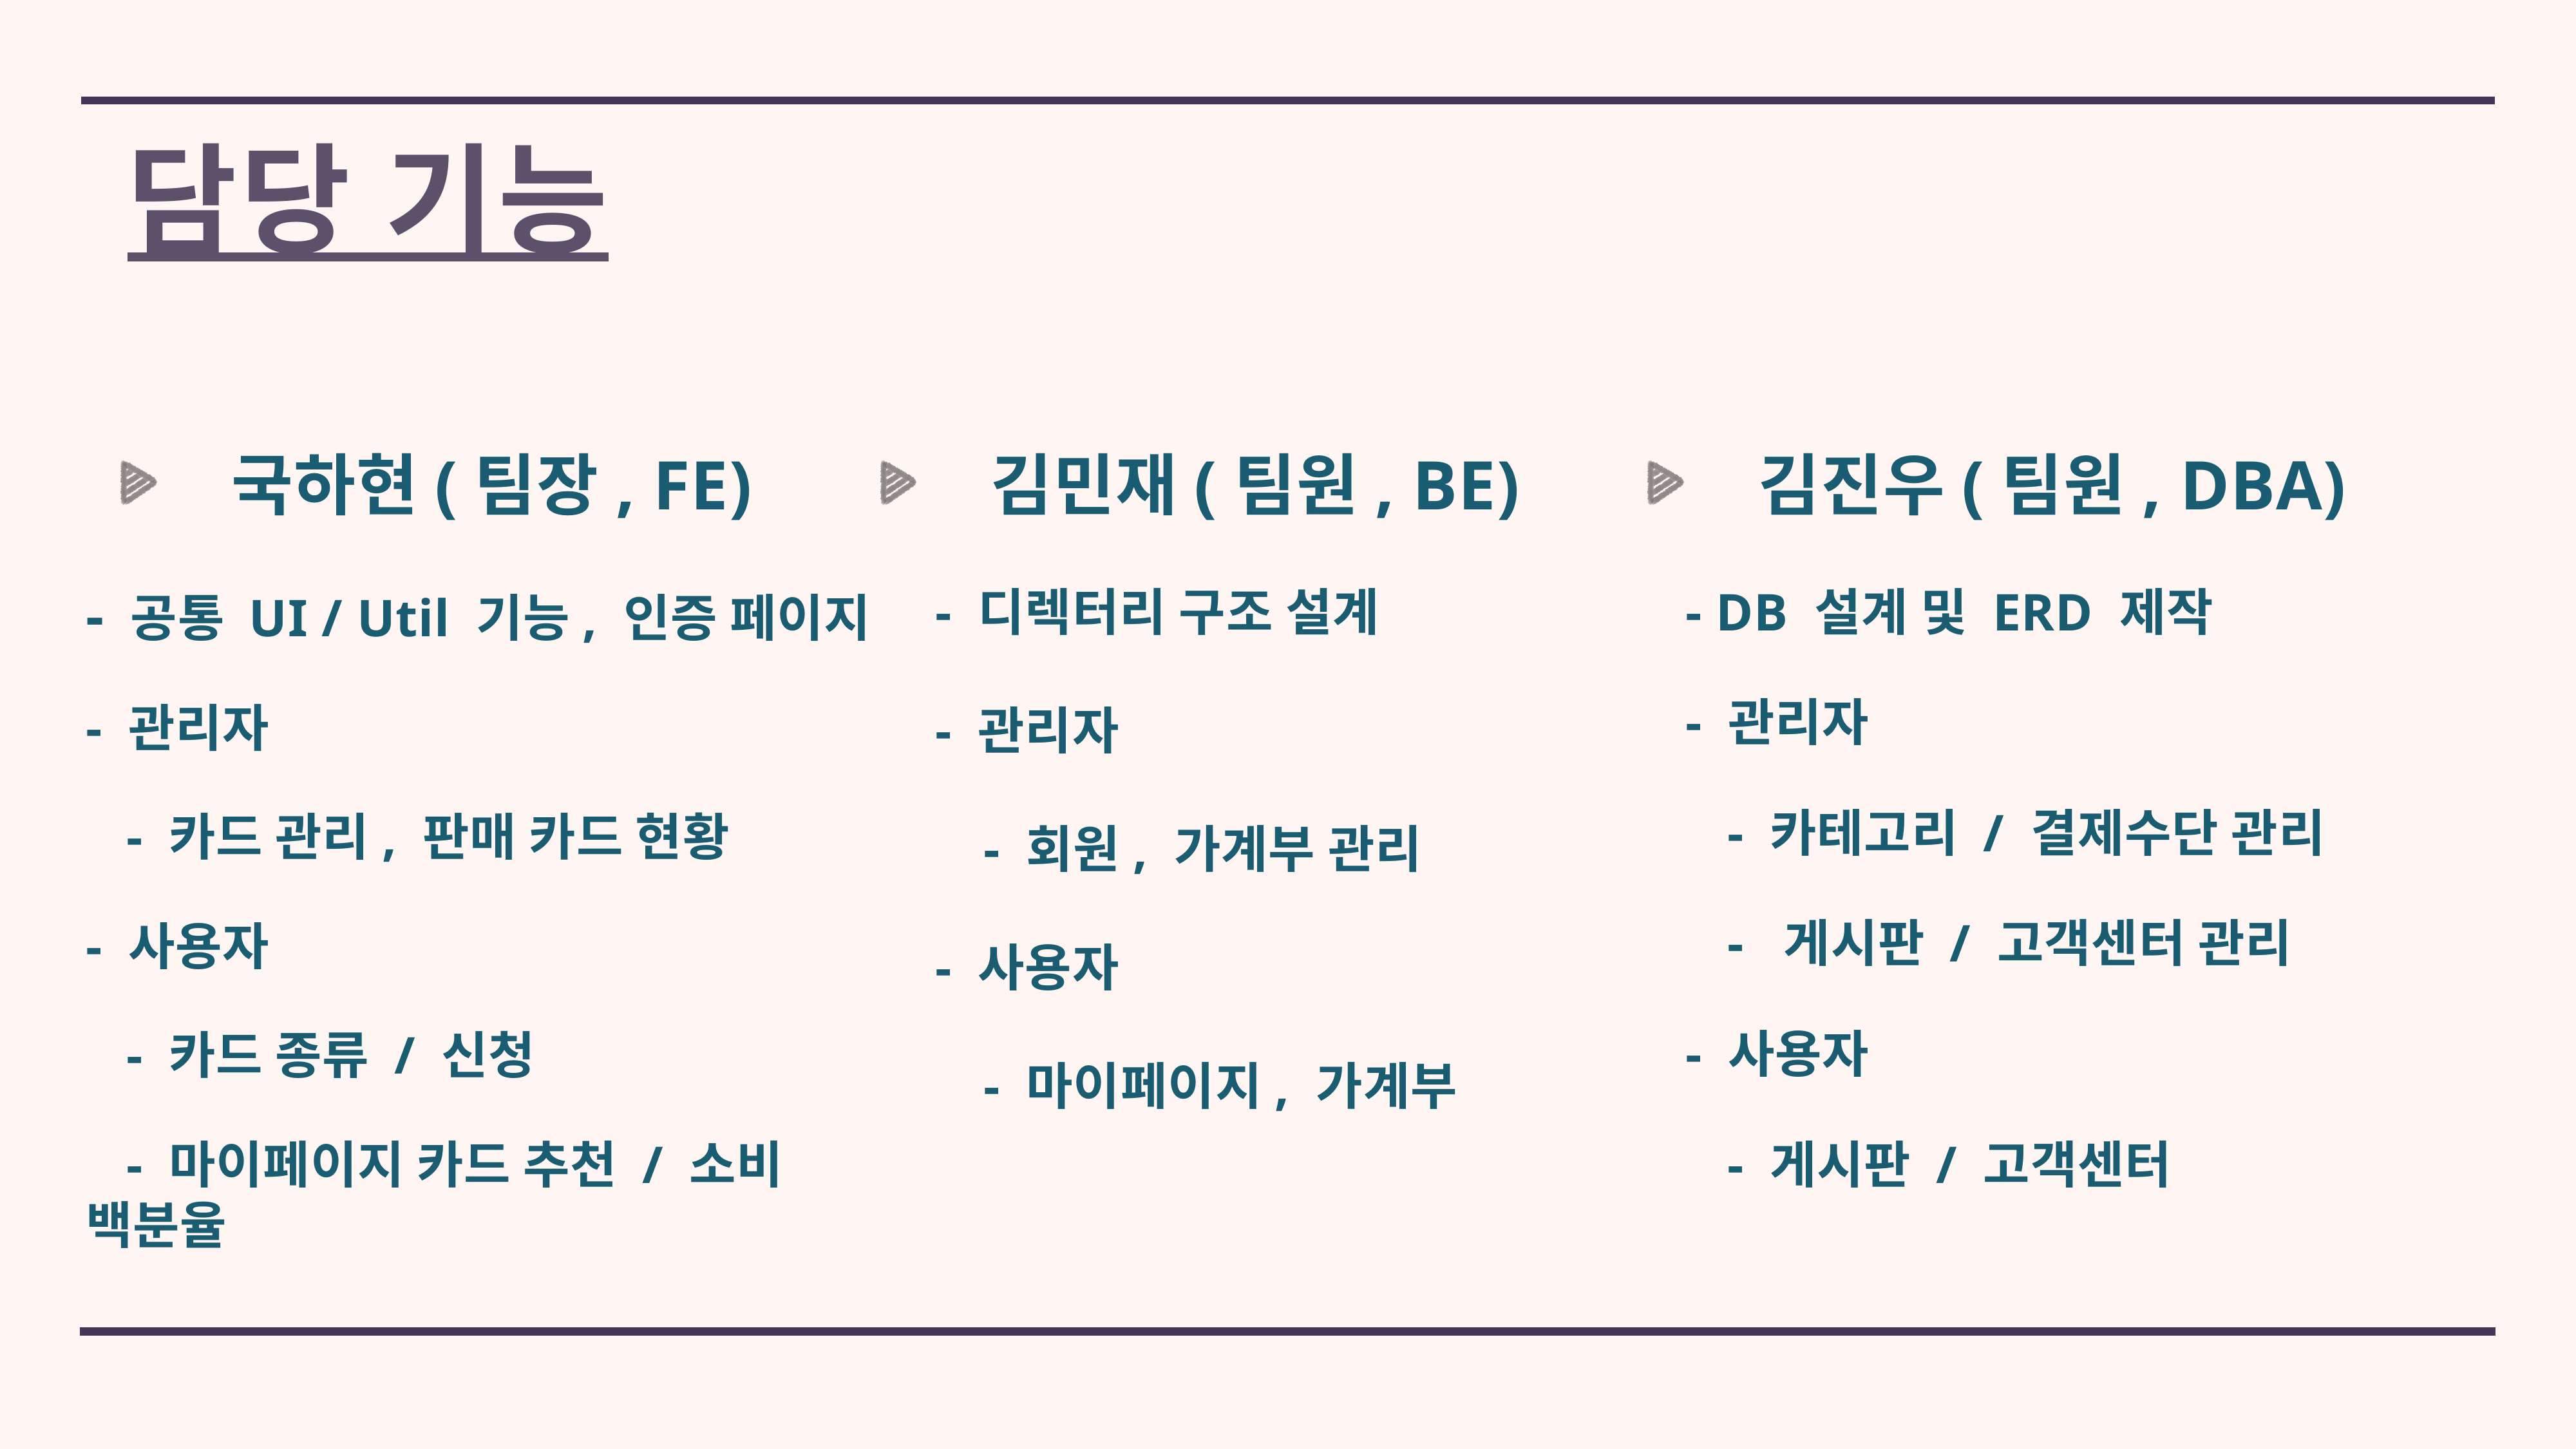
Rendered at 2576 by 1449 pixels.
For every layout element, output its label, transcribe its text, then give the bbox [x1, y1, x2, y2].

picture [879, 459, 918, 506]
text_box - 디렉터리 구조 설계 - 관리자 - 회원, 가계부 관리 - 사용자 - 마이페이지, 가계부 [929, 574, 1631, 1267]
text_box - DB 설계 및 ERD 제작 - 관리자 - 카테고리 / 결제수단 관리 - 게시판 / 고객센터 관리 - 사용자 - 게시판 / 고객센터 [1680, 574, 2498, 1267]
text_box 김진우(팀원, DBA) [1641, 397, 2352, 529]
list - 공통 UI / Util 기능, 인증 페이지 - 관리자 - 카드 관리, 판매 카드 현황 - 사용자 - 카드 종류 / 신청 - 마이페이지 카드 추천 / 소비 백분율 [80, 574, 882, 1267]
picture [119, 459, 159, 506]
text_box 국하현(팀장, FE) [114, 397, 758, 529]
title 담당 기능 [122, 135, 2257, 310]
text_box 김민재(팀원, BE) [873, 397, 1526, 529]
picture [1646, 459, 1686, 506]
